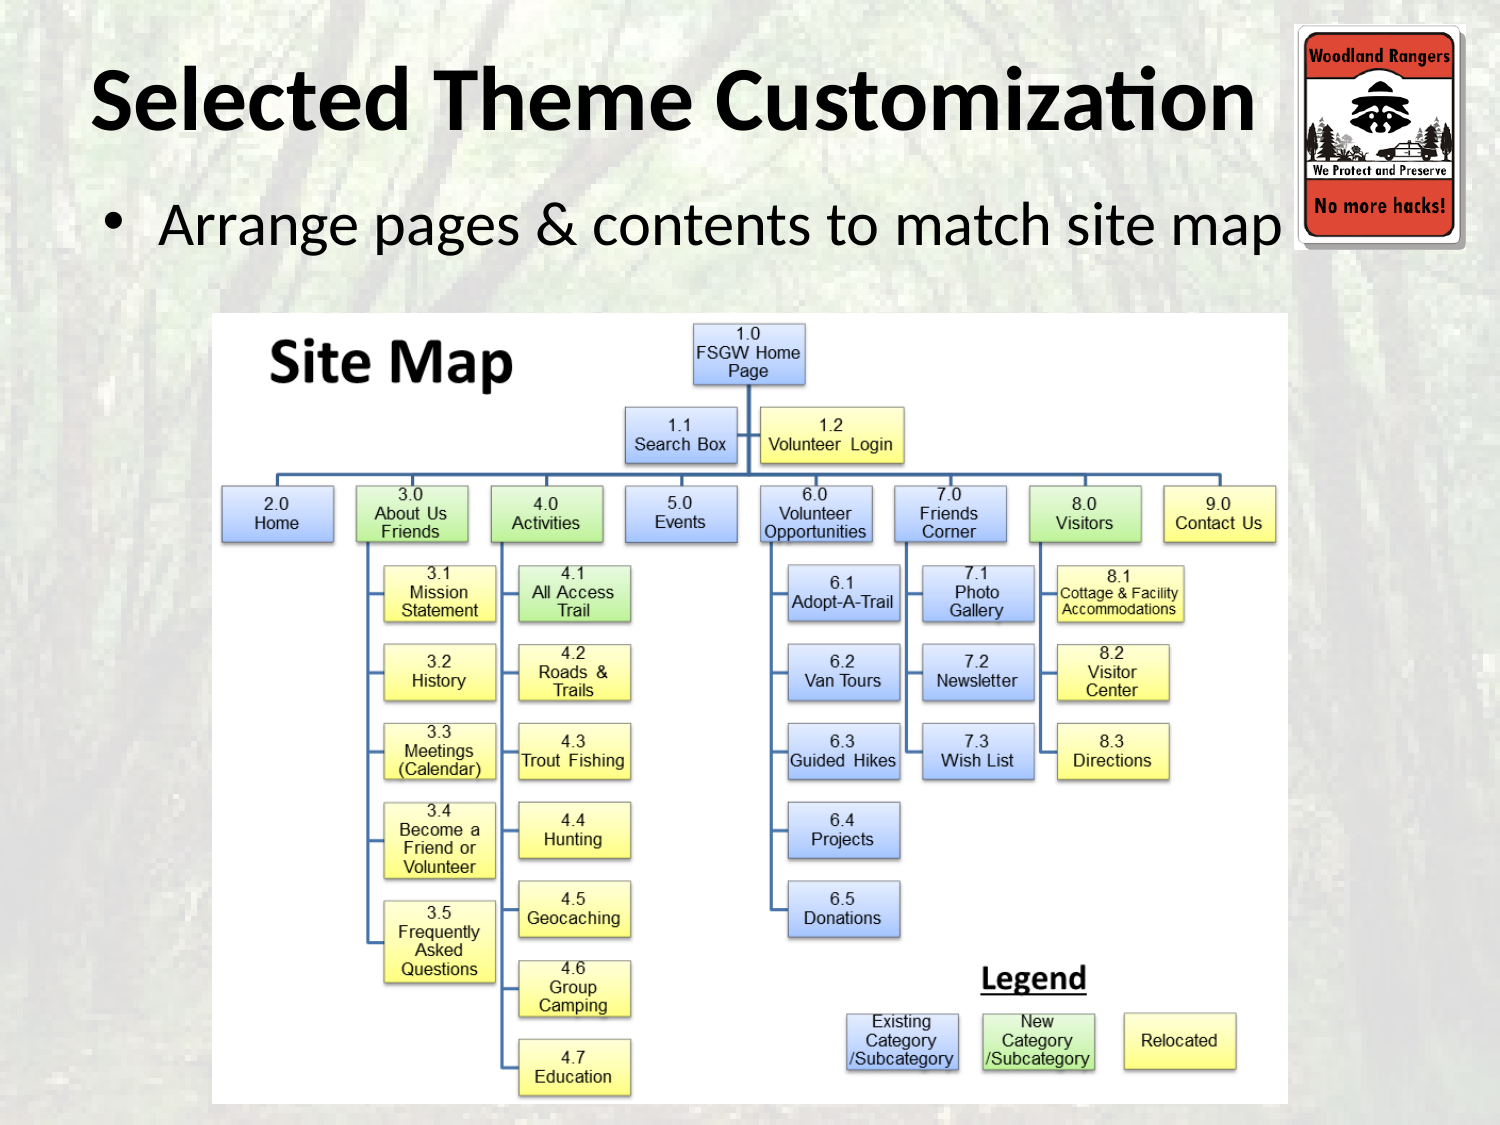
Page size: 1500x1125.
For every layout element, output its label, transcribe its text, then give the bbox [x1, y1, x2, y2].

title Selected Theme Customization [75, 12, 1350, 175]
picture [1350, 24, 1466, 250]
picture [212, 313, 1288, 1105]
list Arrange pages & contents to match site map [87, 174, 1425, 950]
